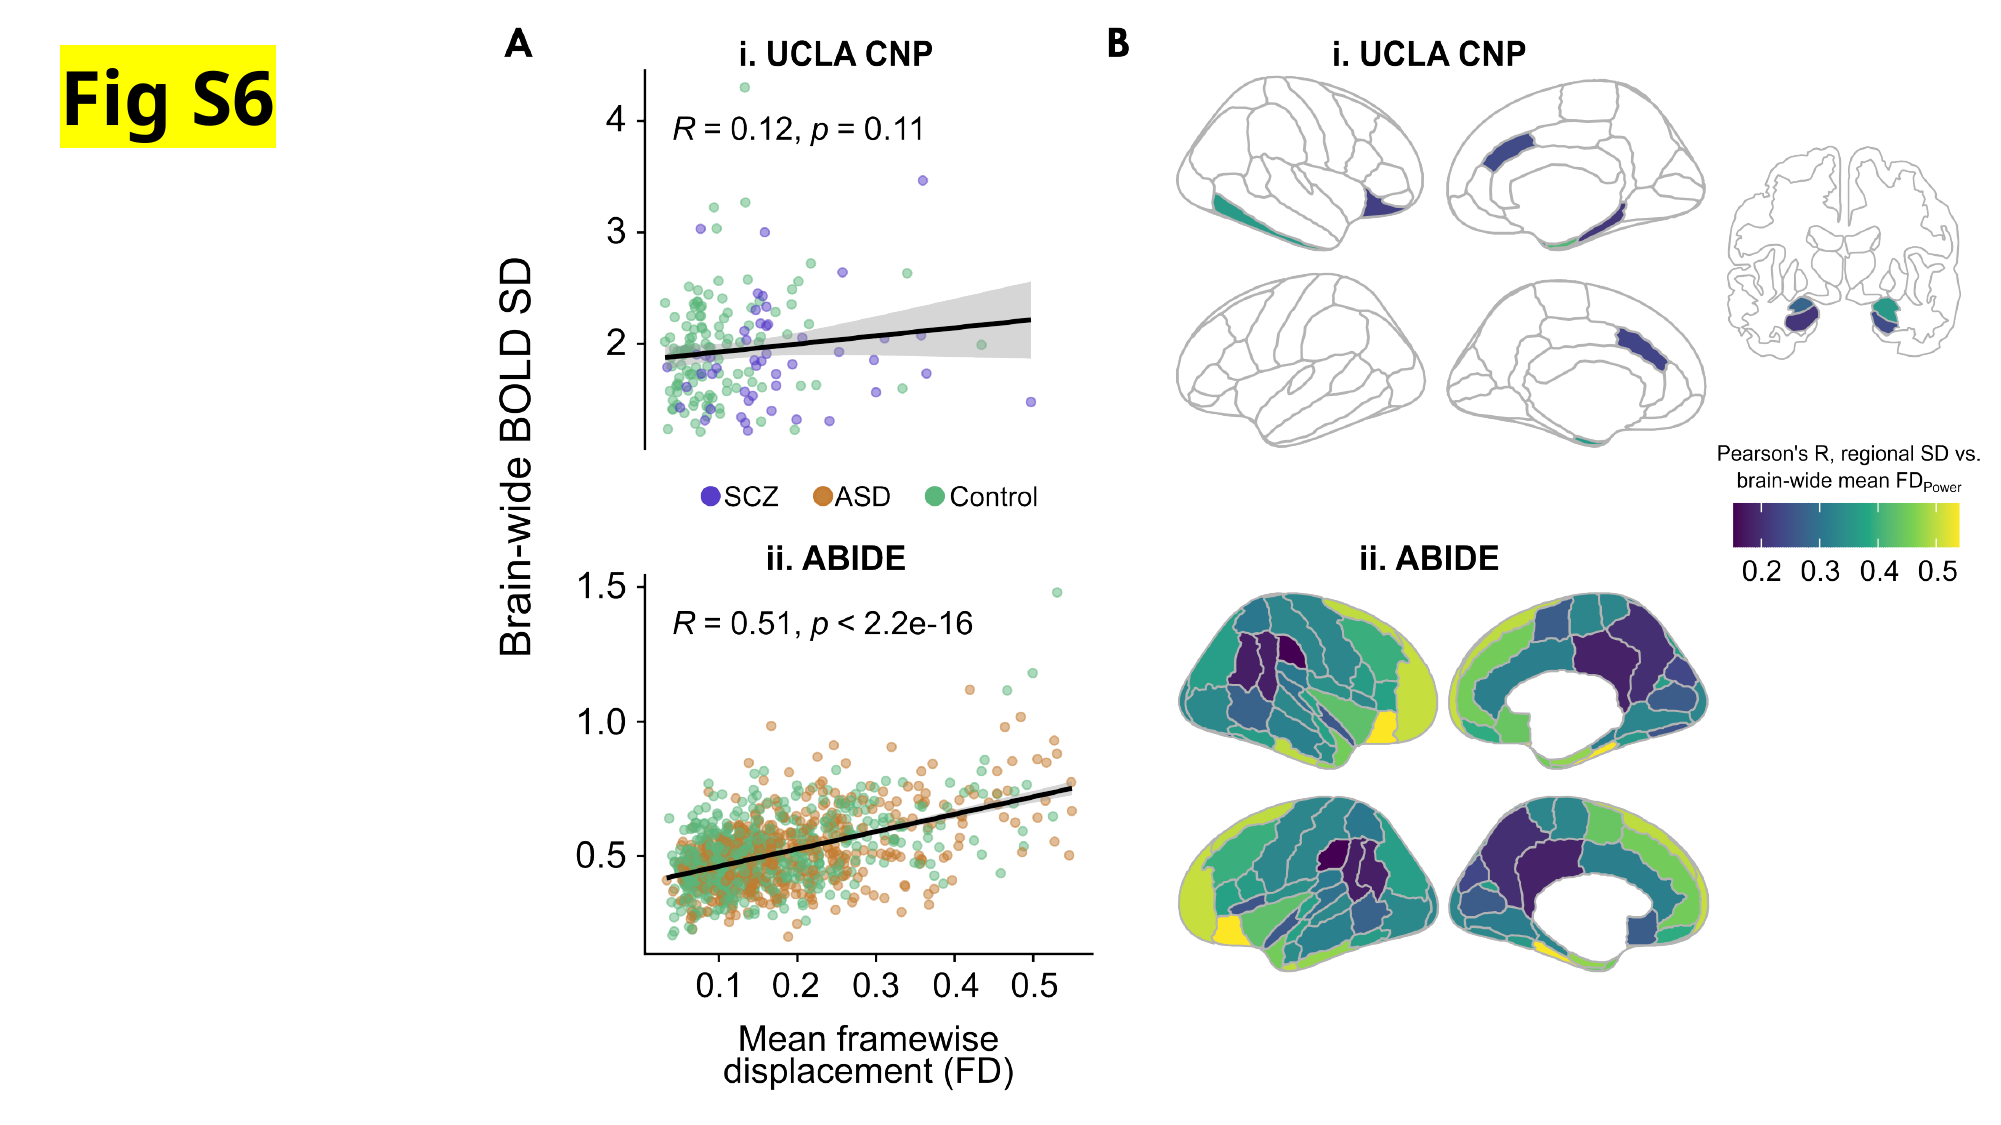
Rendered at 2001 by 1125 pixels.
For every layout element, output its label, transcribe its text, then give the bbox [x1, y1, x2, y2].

text_box Fig S6 [45, 43, 291, 149]
picture [476, 0, 2000, 1125]
